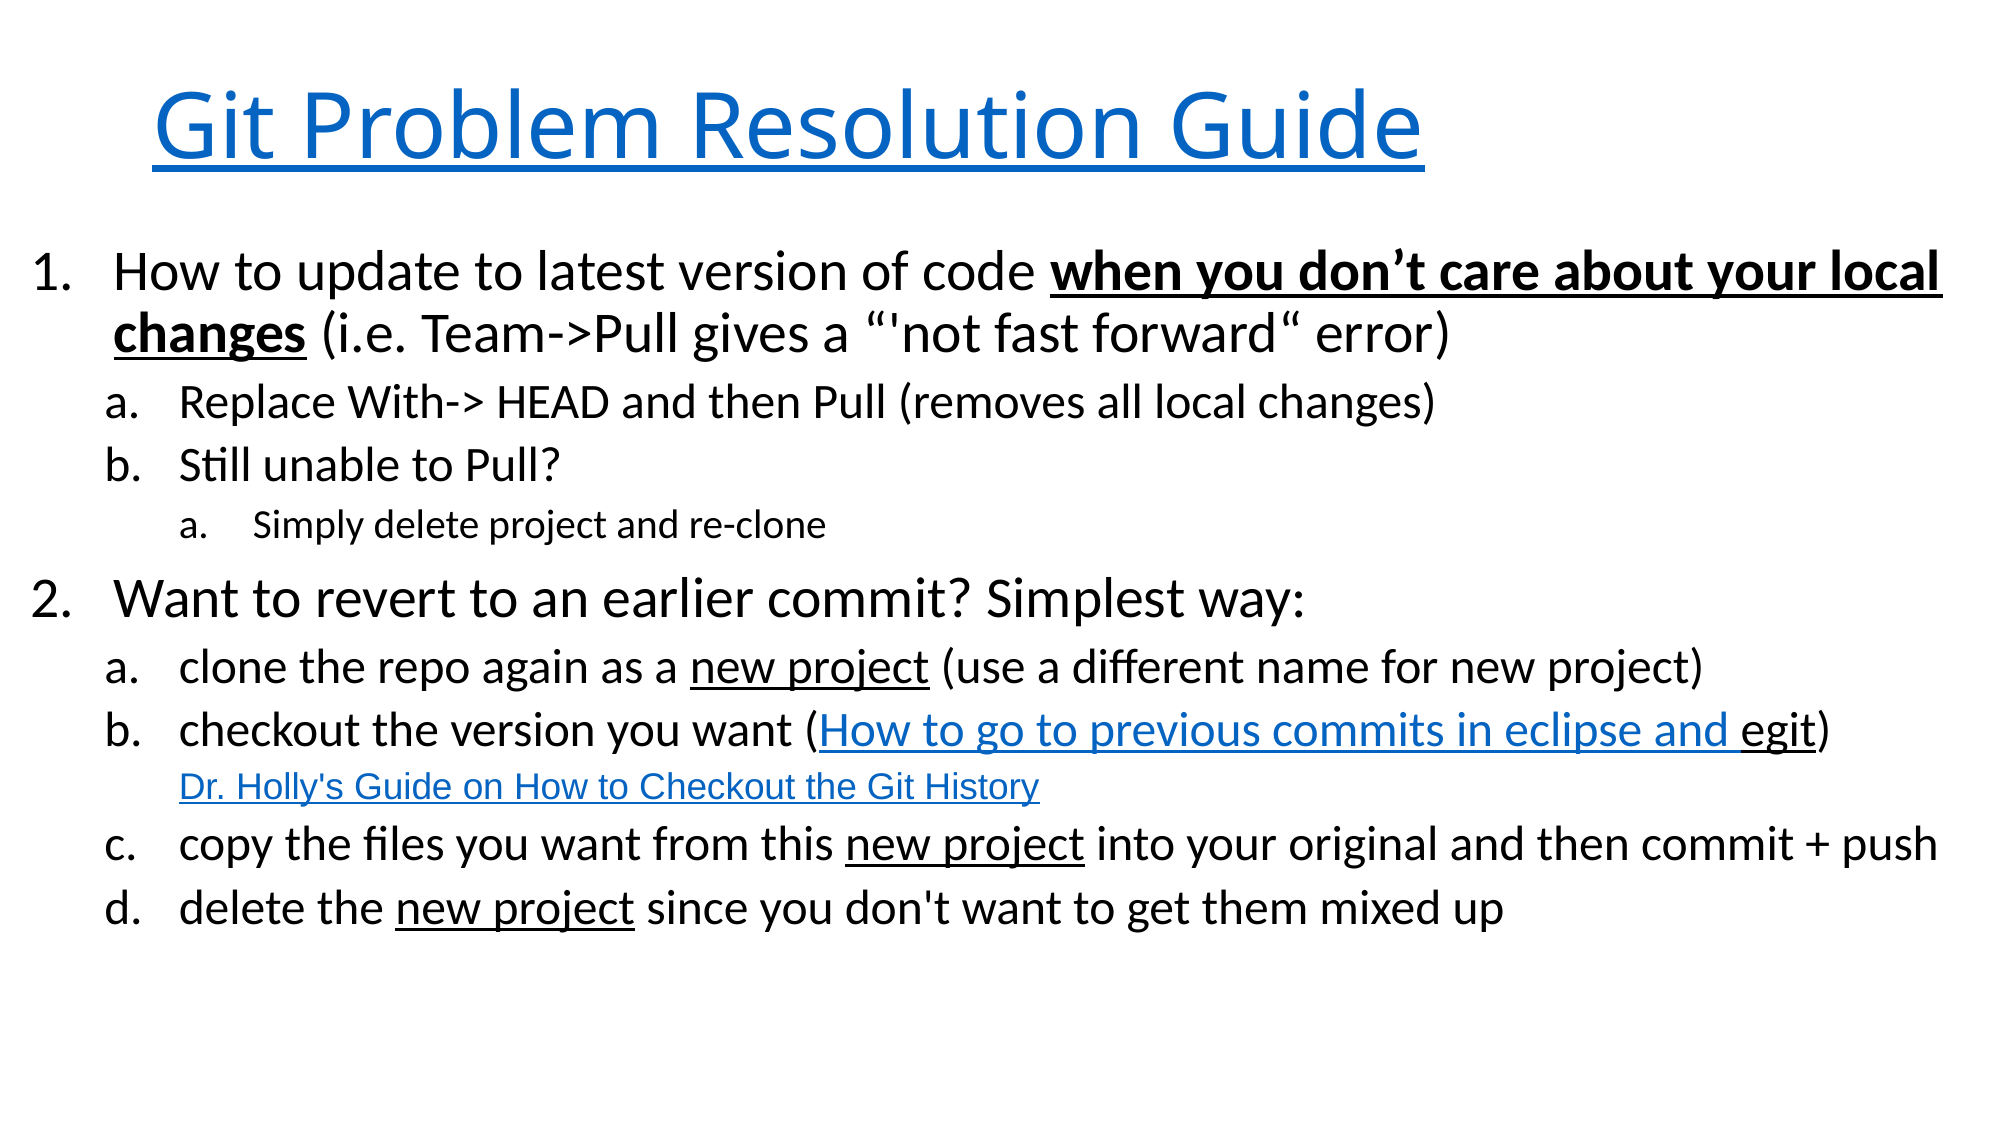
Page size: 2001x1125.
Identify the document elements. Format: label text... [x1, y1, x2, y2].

list How to update to latest version of code when you don’t care about your local changes (i.e. Team->Pull gives a “'not fast forward“ error) Replace With-> HEAD and then Pull (removes all local changes) Still unable to Pull? Simply delete project and re-clone Want to revert to an earlier commit? Simplest way: clone the repo again as a new project (use a different name for new project) checkout the version you want (How to go to previous commits in eclipse and egit) Dr. Holly's Guide on How to Checkout the Git History copy the files you want from this new project into your original and then commit + push delete the new project since you don't want to get them mixed up [15, 233, 2000, 948]
title Git Problem Resolution Guide [137, 15, 1863, 233]
